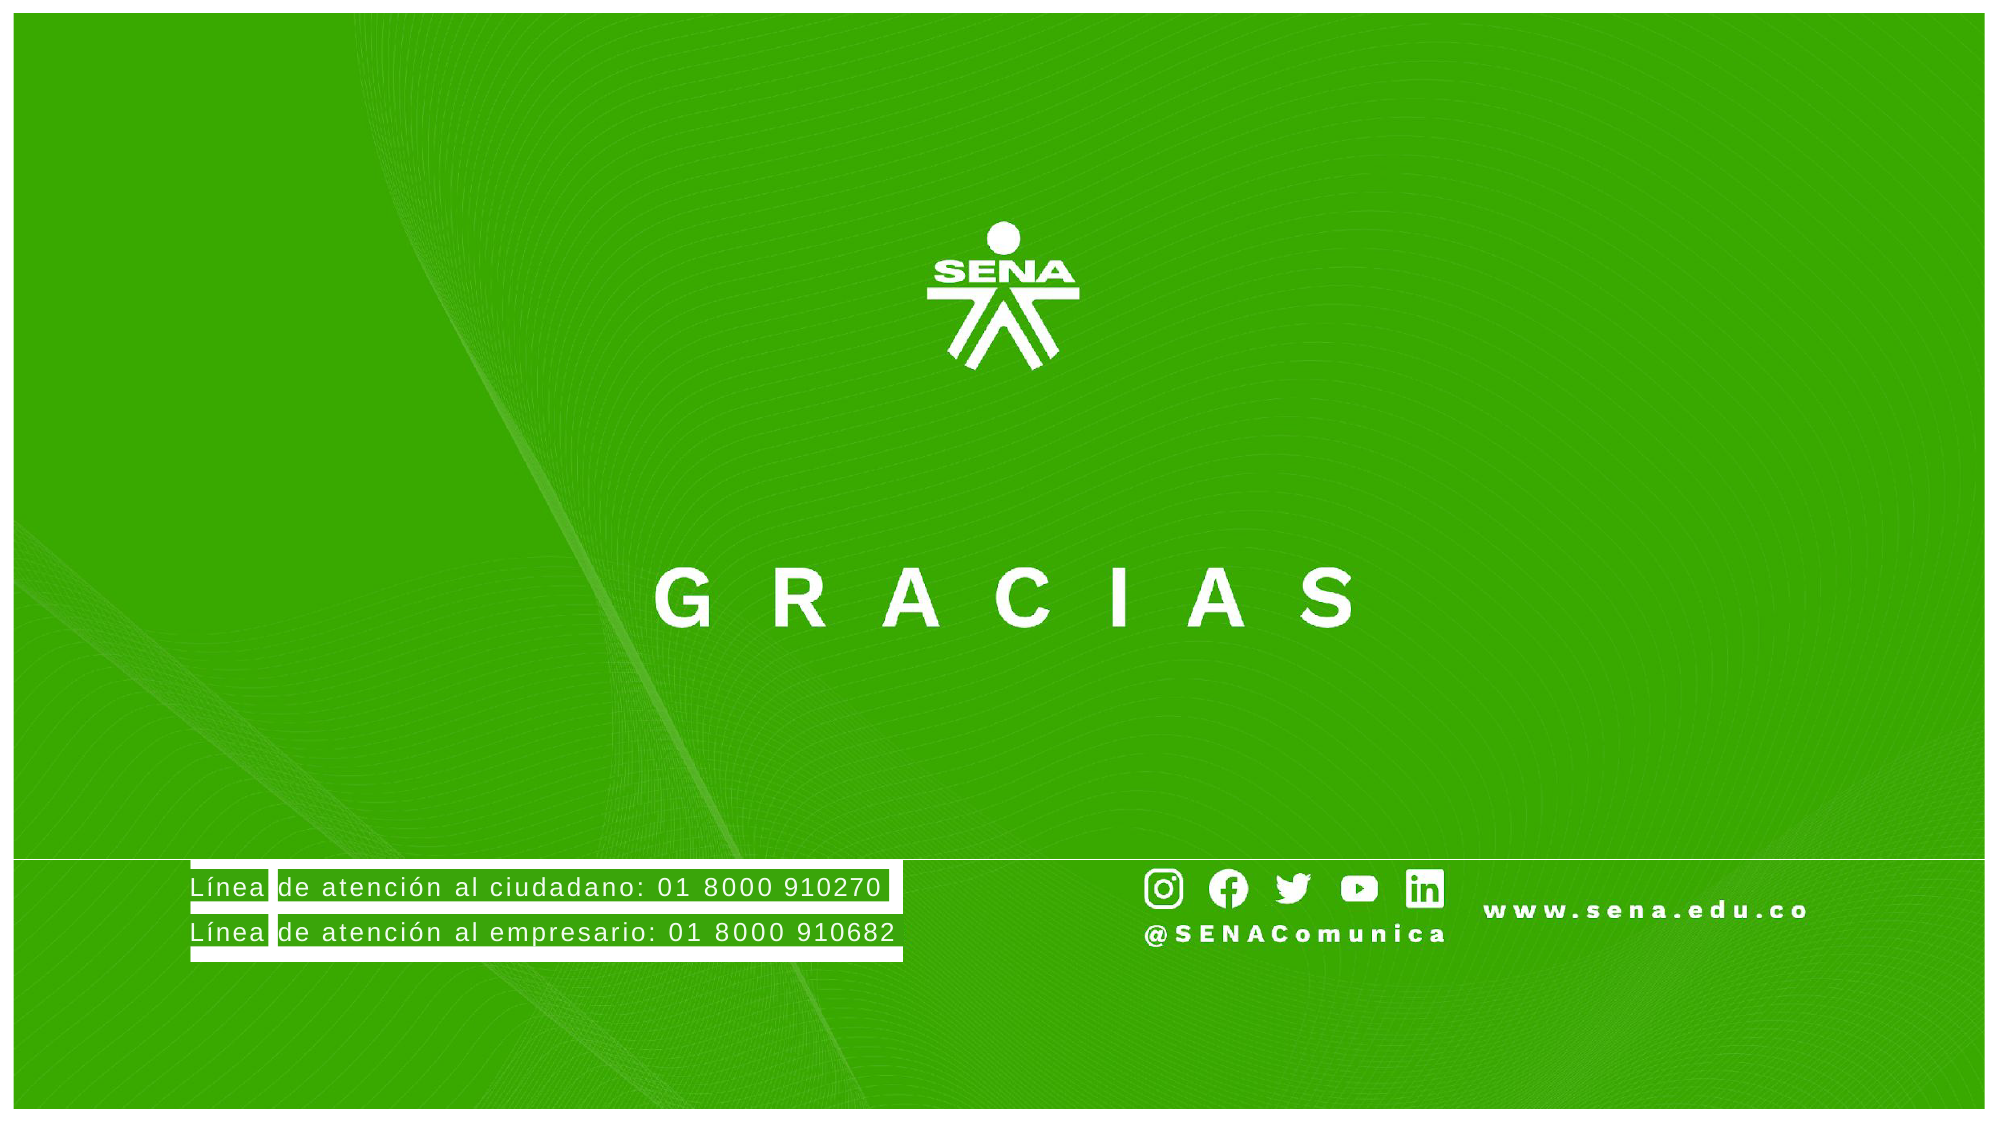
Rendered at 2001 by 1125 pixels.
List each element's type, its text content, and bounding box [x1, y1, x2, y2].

text_box [13, 13, 1985, 1109]
text_box de atención al empresario: 01 8000 910682 [277, 914, 904, 947]
text_box Línea [189, 914, 269, 947]
text_box Línea [189, 869, 269, 902]
text_box de atención al ciudadano: 01 8000 910270 [277, 869, 890, 902]
